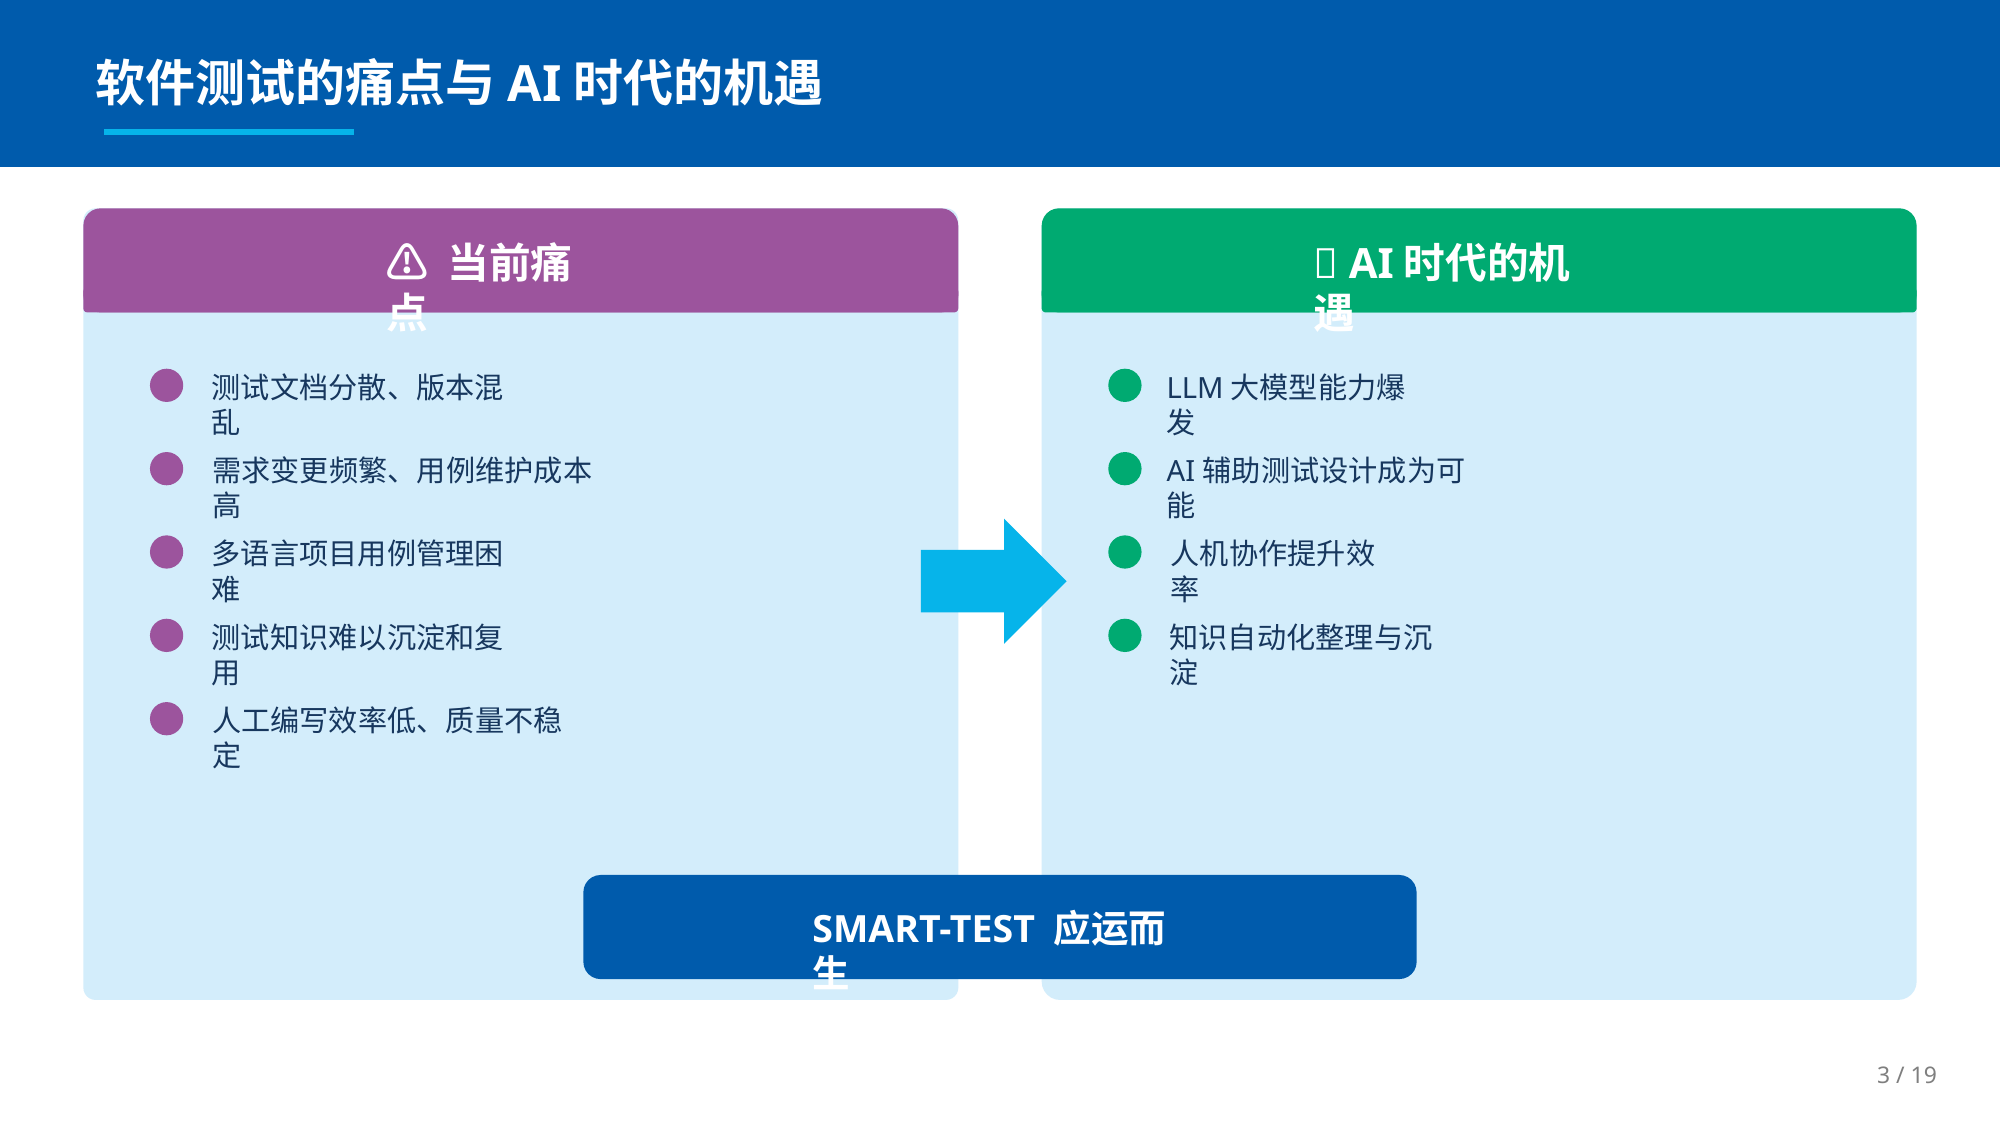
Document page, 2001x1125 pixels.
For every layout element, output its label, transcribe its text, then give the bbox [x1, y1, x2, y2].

text_box [0, 167, 2000, 1125]
text_box [583, 874, 1417, 980]
text_box [104, 129, 355, 136]
text_box 知识自动化整理与沉淀 [1152, 609, 1479, 665]
text_box 需求变更频繁、用例维护成本高 [194, 442, 639, 498]
text_box [149, 368, 184, 402]
text_box [149, 702, 184, 736]
text_box [83, 287, 959, 313]
text_box AI辅助测试设计成为可能 [1149, 442, 1512, 498]
text_box [83, 310, 959, 1000]
text_box [1108, 535, 1142, 569]
text_box [1108, 368, 1142, 402]
text_box 人工编写效率低、质量不稳定 [194, 692, 610, 748]
text_box ⚠ 当前痛点 [367, 225, 633, 298]
text_box 测试文档分散、版本混乱 [194, 359, 551, 415]
text_box [1041, 310, 1917, 1000]
text_box 3 / 19 [1862, 1052, 1953, 1096]
text_box [83, 208, 959, 290]
text_box [0, 0, 2000, 167]
text_box ✨ AI时代的机遇 [1294, 225, 1631, 298]
text_box [1108, 452, 1142, 486]
text_box [1108, 618, 1142, 653]
text_box 测试知识难以沉淀和复用 [194, 609, 551, 665]
text_box [920, 518, 1067, 644]
text_box [149, 452, 184, 486]
text_box 人机协作提升效率 [1153, 525, 1422, 581]
text_box [149, 618, 184, 653]
text_box 软件测试的痛点与AI时代的机遇 [81, 44, 839, 120]
text_box [149, 535, 184, 569]
text_box SMART-TEST 应运而生 [794, 894, 1222, 961]
text_box [1041, 208, 1917, 290]
text_box LLM大模型能力爆发 [1149, 359, 1453, 415]
text_box [1041, 287, 1917, 313]
text_box 多语言项目用例管理困难 [194, 525, 551, 581]
